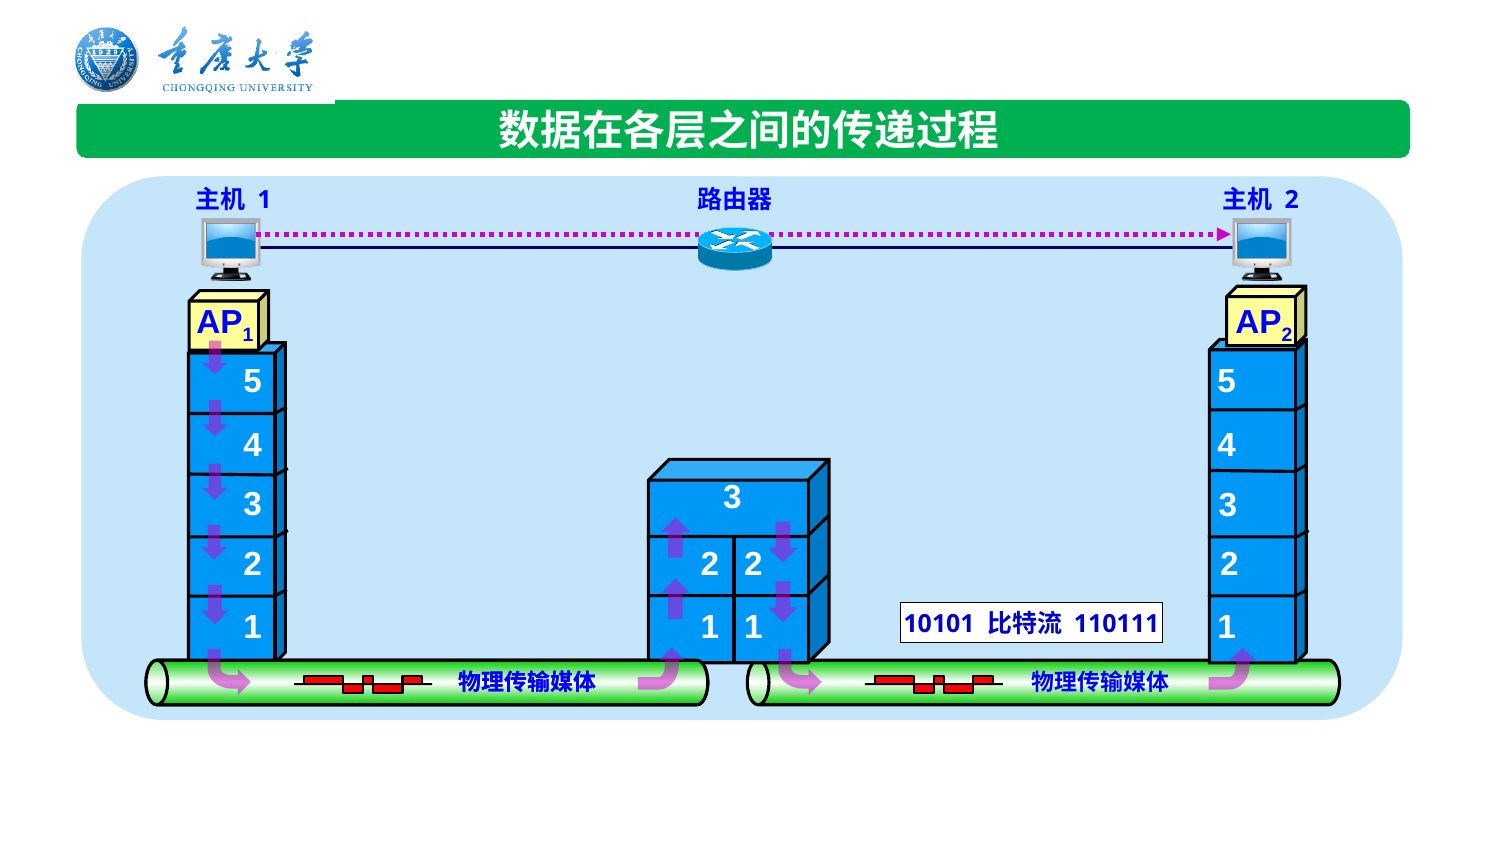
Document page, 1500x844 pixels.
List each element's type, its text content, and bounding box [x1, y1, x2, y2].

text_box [293, 675, 433, 693]
picture [697, 226, 773, 242]
picture [712, 241, 732, 251]
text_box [864, 675, 1004, 693]
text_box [1201, 285, 1309, 663]
text_box [778, 672, 822, 695]
picture [713, 232, 734, 238]
text_box [145, 660, 708, 705]
picture [738, 232, 758, 239]
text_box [180, 290, 289, 663]
text_box 主机 1 [180, 176, 287, 221]
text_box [646, 459, 830, 663]
text_box [1208, 671, 1249, 690]
picture [737, 242, 759, 250]
list 数据在各层之间的传递过程 [204, 99, 1293, 158]
text_box 10101 比特流 110111 [900, 602, 1163, 643]
text_box [79, 174, 1405, 723]
text_box 物理传输媒体 [443, 660, 612, 703]
text_box 路由器 [682, 176, 788, 221]
picture [1227, 214, 1296, 283]
text_box [208, 672, 251, 695]
picture [56, 7, 335, 104]
text_box 物理传输媒体 [1016, 660, 1185, 703]
picture [697, 259, 773, 271]
text_box 主机 2 [1208, 176, 1314, 221]
picture [196, 214, 265, 283]
text_box [747, 660, 1340, 705]
text_box [637, 672, 678, 690]
